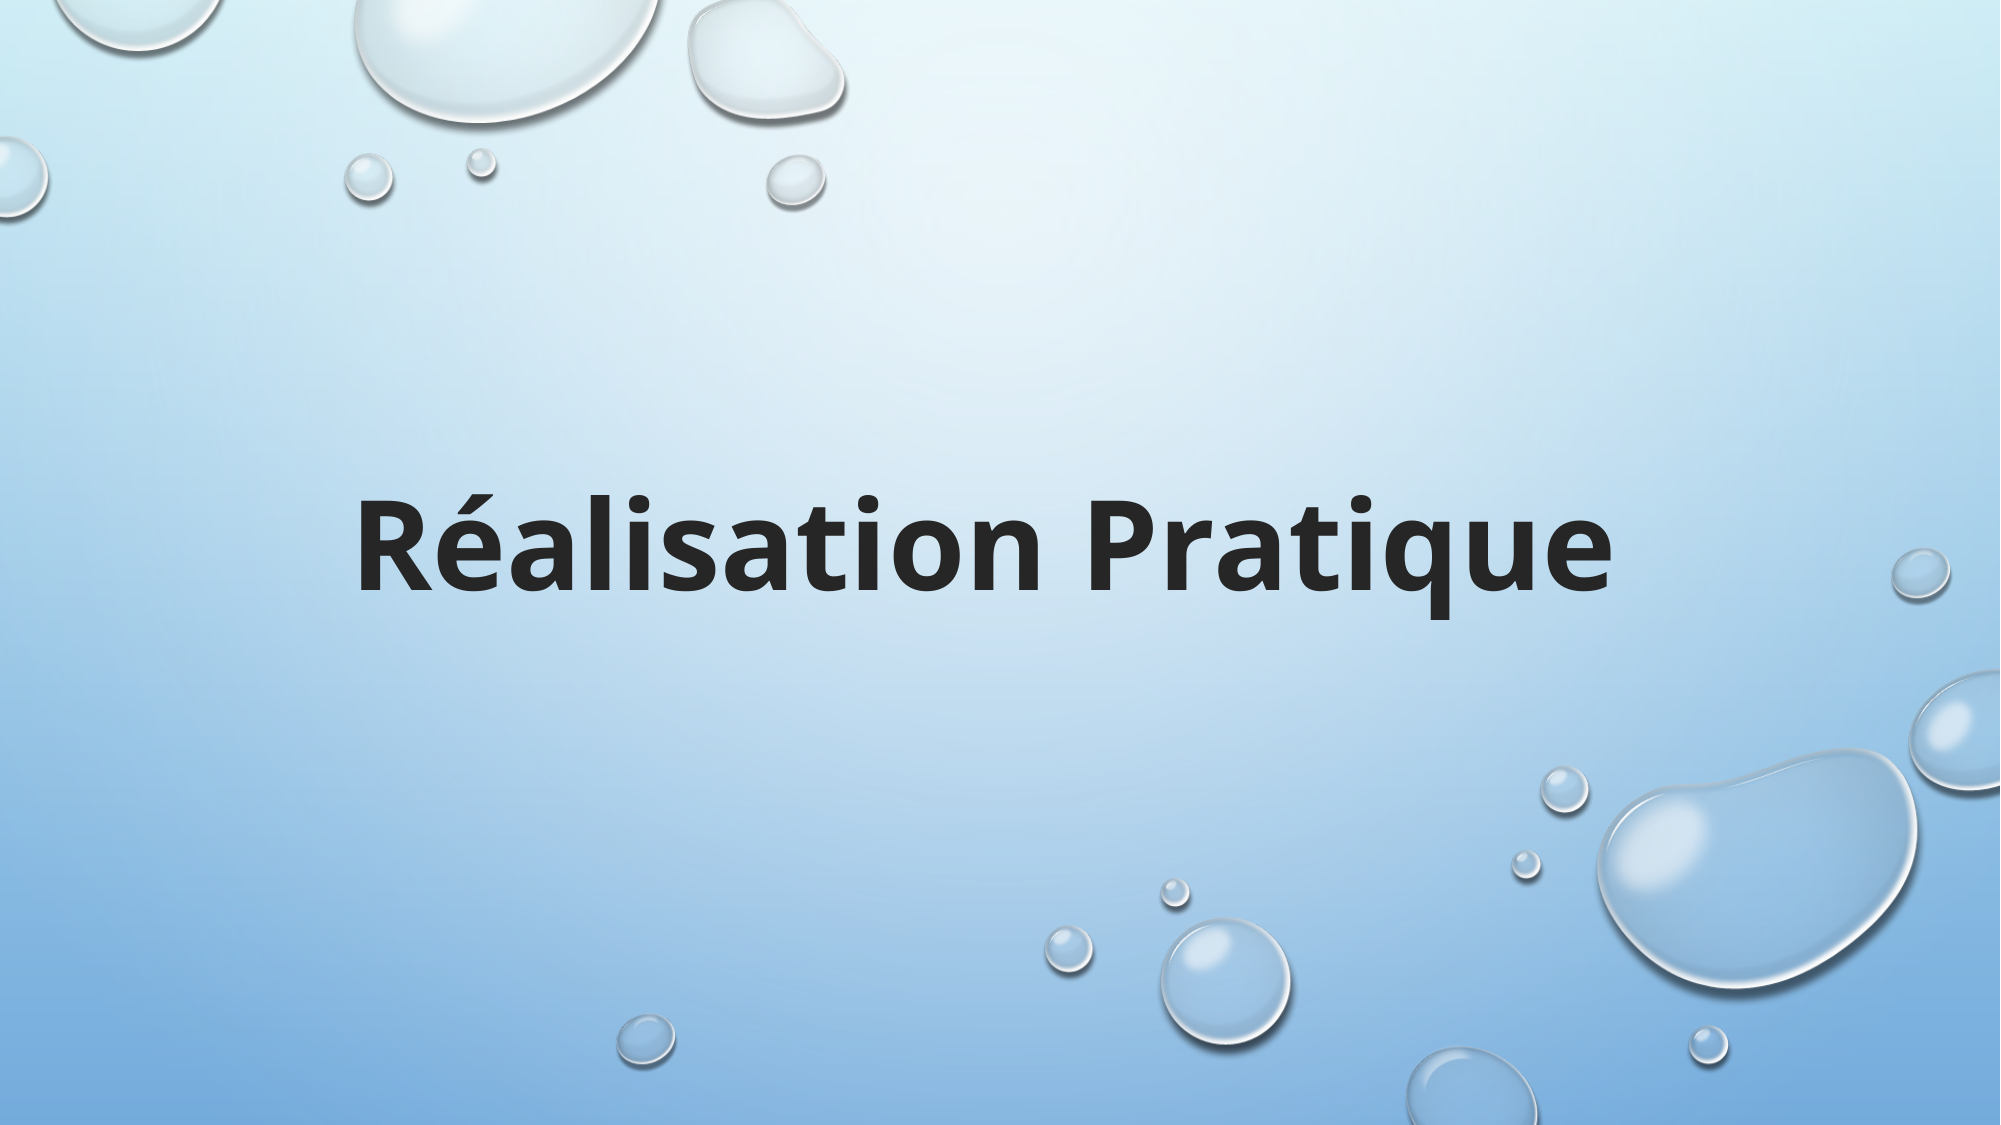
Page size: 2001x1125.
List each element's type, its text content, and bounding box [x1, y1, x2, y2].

picture [0, 0, 2000, 1125]
title Réalisation Pratique [287, 213, 1713, 625]
